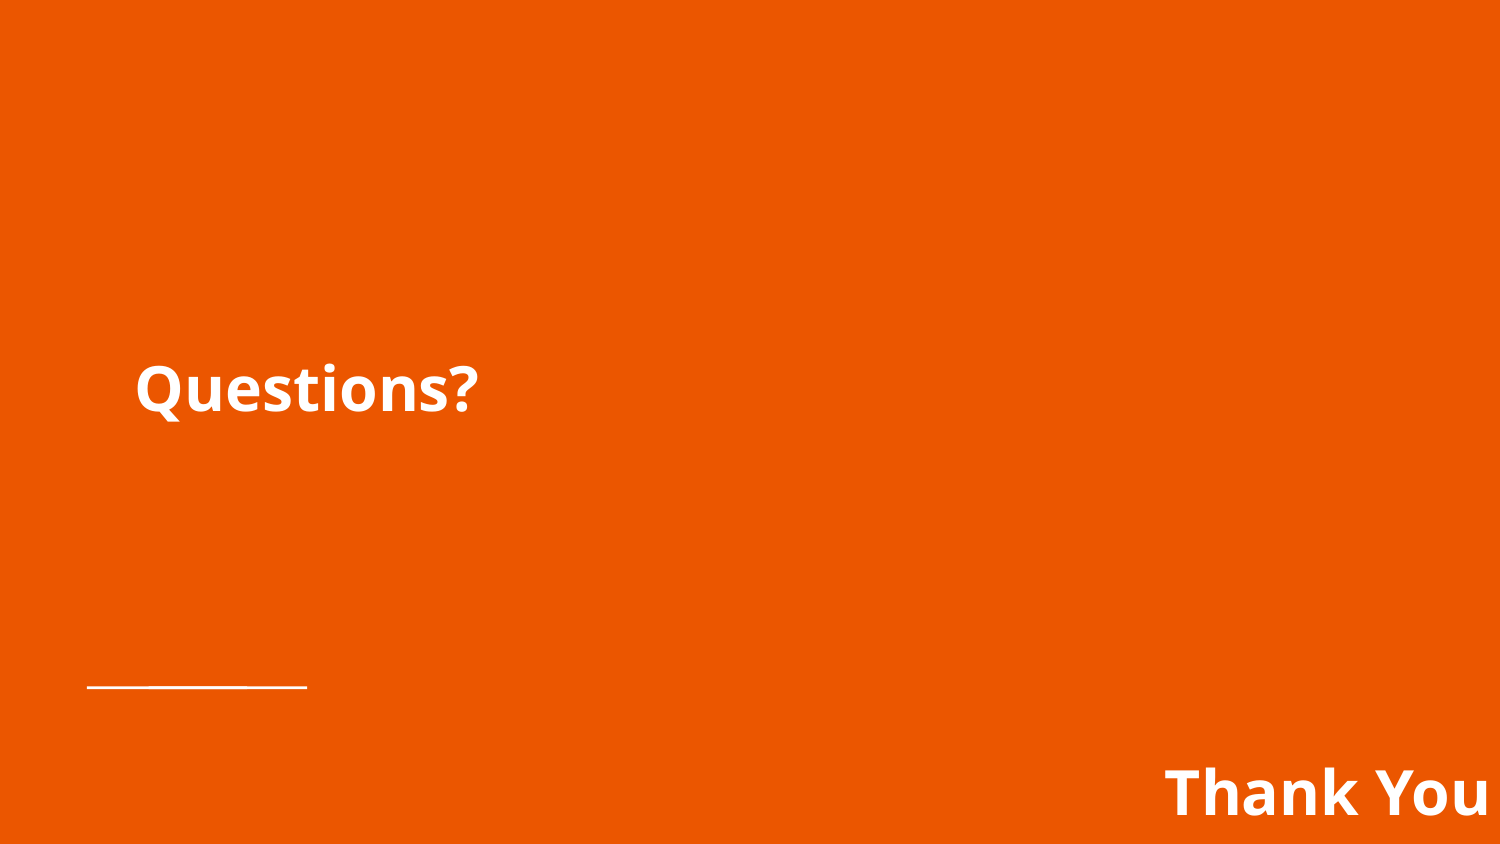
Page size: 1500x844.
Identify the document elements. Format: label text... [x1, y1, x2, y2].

title Questions? [119, 141, 1272, 632]
text_box Thank You [1149, 737, 1500, 843]
